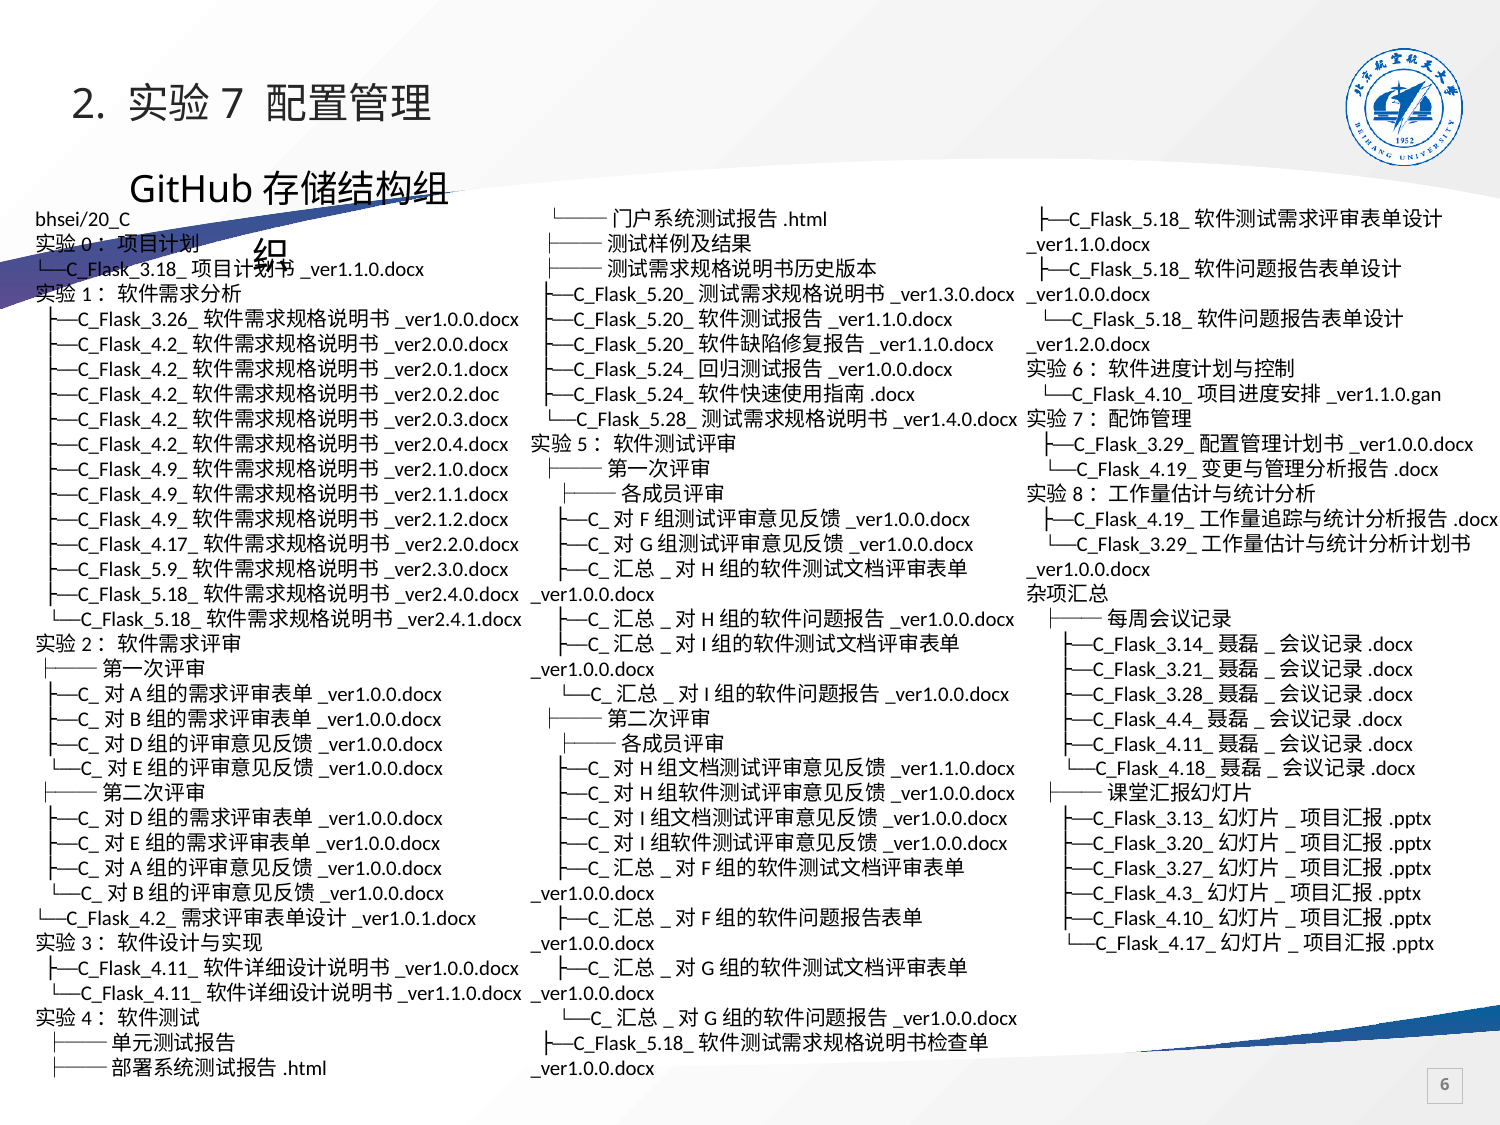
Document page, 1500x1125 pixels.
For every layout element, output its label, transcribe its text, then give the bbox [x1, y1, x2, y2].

text_box GitHub存储结构组织 [76, 134, 465, 198]
text_box bhsei/20_C 实验0：项目计划 └──C_Flask_3.18_项目计划书_ver1.1.0.docx 实验1：软件需求分析 ├──C_Flask_3.26_软件需求规格说明书_ver1.0.0.docx ├──C_Flask_4.2_软件需求规格说明书_ver2.0.0.docx ├──C_Flask_4.2_软件需求规格说明书_ver2.0.1.docx ├──C_Flask_4.2_软件需求规格说明书_ver2.0.2.doc ├──C_Flask_4.2_软件需求规格说明书_ver2.0.3.docx ├──C_Flask_4.2_软件需求规格说明书_ver2.0.4.docx ├──C_Flask_4.9_软件需求规格说明书_ver2.1.0.docx ├──C_Flask_4.9_软件需求规格说明书_ver2.1.1.docx ├──C_Flask_4.9_软件需求规格说明书_ver2.1.2.docx ├──C_Flask_4.17_软件需求规格说明书_ver2.2.0.docx ├──C_Flask_5.9_软件需求规格说明书_ver2.3.0.docx ├──C_Flask_5.18_软件需求规格说明书_ver2.4.0.docx └──C_Flask_5.18_软件需求规格说明书_ver2.4.1.docx 实验2：软件需求评审 ├──第一次评审 ├──C_对A组的需求评审表单_ver1.0.0.docx ├──C_对B组的需求评审表单_ver1.0.0.docx ├──C_对D组的评审意见反馈_ver1.0.0.docx └──C_对E组的评审意见反馈_ver1.0.0.docx ├──第二次评审 ├──C_对D组的需求评审表单_ver1.0.0.docx ├──C_对E组的需求评审表单_ver1.0.0.docx ├──C_对A组的评审意见反馈_ver1.0.0.docx └──C_对B组的评审意见反馈_ver1.0.0.docx └──C_Flask_4.2_需求评审表单设计_ver1.0.1.docx 实验3：软件设计与实现 ├──C_Flask_4.11_软件详细设计说明书_ver1.0.0.docx └──C_Flask_4.11_软件详细设计说明书_ver1.1.0.docx 实验4：软件测试 ├──单元测试报告 ├──部署系统测试报告.html └──门户系统测试报告.html ├──测试样例及结果 ├──测试需求规格说明书历史版本 ├──C_Flask_5.20_测试需求规格说明书_ver1.3.0.docx ├──C_Flask_5.20_软件测试报告_ver1.1.0.docx ├──C_Flask_5.20_软件缺陷修复报告_ver1.1.0.docx ├──C_Flask_5.24_回归测试报告_ver1.0.0.docx ├──C_Flask_5.24_软件快速使用指南.docx └──C_Flask_5.28_测试需求规格说明书_ver1.4.0.docx 实验5：软件测试评审 ├──第一次评审 ├──各成员评审 ├──C_对F组测试评审意见反馈_ver1.0.0.docx ├──C_对G组测试评审意见反馈_ver1.0.0.docx ├──C_汇总_对H组的软件测试文档评审表单_ver1.0.0.docx ├──C_汇总_对H组的软件问题报告_ver1.0.0.docx ├──C_汇总_对I组的软件测试文档评审表单_ver1.0.0.docx └──C_汇总_对I组的软件问题报告_ver1.0.0.docx ├──第二次评审 ├──各成员评审 ├──C_对H组文档测试评审意见反馈_ver1.1.0.docx ├──C_对H组软件测试评审意见反馈_ver1.0.0.docx ├──C_对I组文档测试评审意见反馈_ver1.0.0.docx ├──C_对I组软件测试评审意见反馈_ver1.0.0.docx ├──C_汇总_对F组的软件测试文档评审表单_ver1.0.0.docx ├──C_汇总_对F组的软件问题报告表单_ver1.0.0.docx ├──C_汇总_对G组的软件测试文档评审表单_ver1.0.0.docx └──C_汇总_对G组的软件问题报告_ver1.0.0.docx ├──C_Flask_5.18_软件测试需求规格说明书检查单_ver1.0.0.docx ├──C_Flask_5.18_软件测试需求评审表单设计_ver1.1.0.docx ├──C_Flask_5.18_软件问题报告表单设计_ver1.0.0.docx └──C_Flask_5.18_软件问题报告表单设计_ver1.2.0.docx 实验6：软件进度计划与控制 └──C_Flask_4.10_项目进度安排_ver1.1.0.gan 实验7：配饰管理 ├──C_Flask_3.29_配置管理计划书_ver1.0.0.docx └──C_Flask_4.19_变更与管理分析报告.docx 实验8：工作量估计与统计分析 ├──C_Flask_4.19_工作量追踪与统计分析报告.docx └──C_Flask_3.29_工作量估计与统计分析计划书_ver1.0.0.docx 杂项汇总 ├──每周会议记录 ├──C_Flask_3.14_聂磊_会议记录.docx ├──C_Flask_3.21_聂磊_会议记录.docx ├──C_Flask_3.28_聂磊_会议记录.docx ├──C_Flask_4.4_聂磊_会议记录.docx ├──C_Flask_4.11_聂磊_会议记录.docx └──C_Flask_4.18_聂磊_会议记录.docx ├──课堂汇报幻灯片 ├──C_Flask_3.13_幻灯片_项目汇报.pptx ├──C_Flask_3.20_幻灯片_项目汇报.pptx ├──C_Flask_3.27_幻灯片_项目汇报.pptx ├──C_Flask_4.3_幻灯片_项目汇报.pptx ├──C_Flask_4.10_幻灯片_项目汇报.pptx └──C_Flask_4.17_幻灯片_项目汇报.pptx [20, 198, 1500, 1108]
title 2. 实验7 配置管理 [59, 60, 1410, 149]
picture [1345, 48, 1468, 166]
